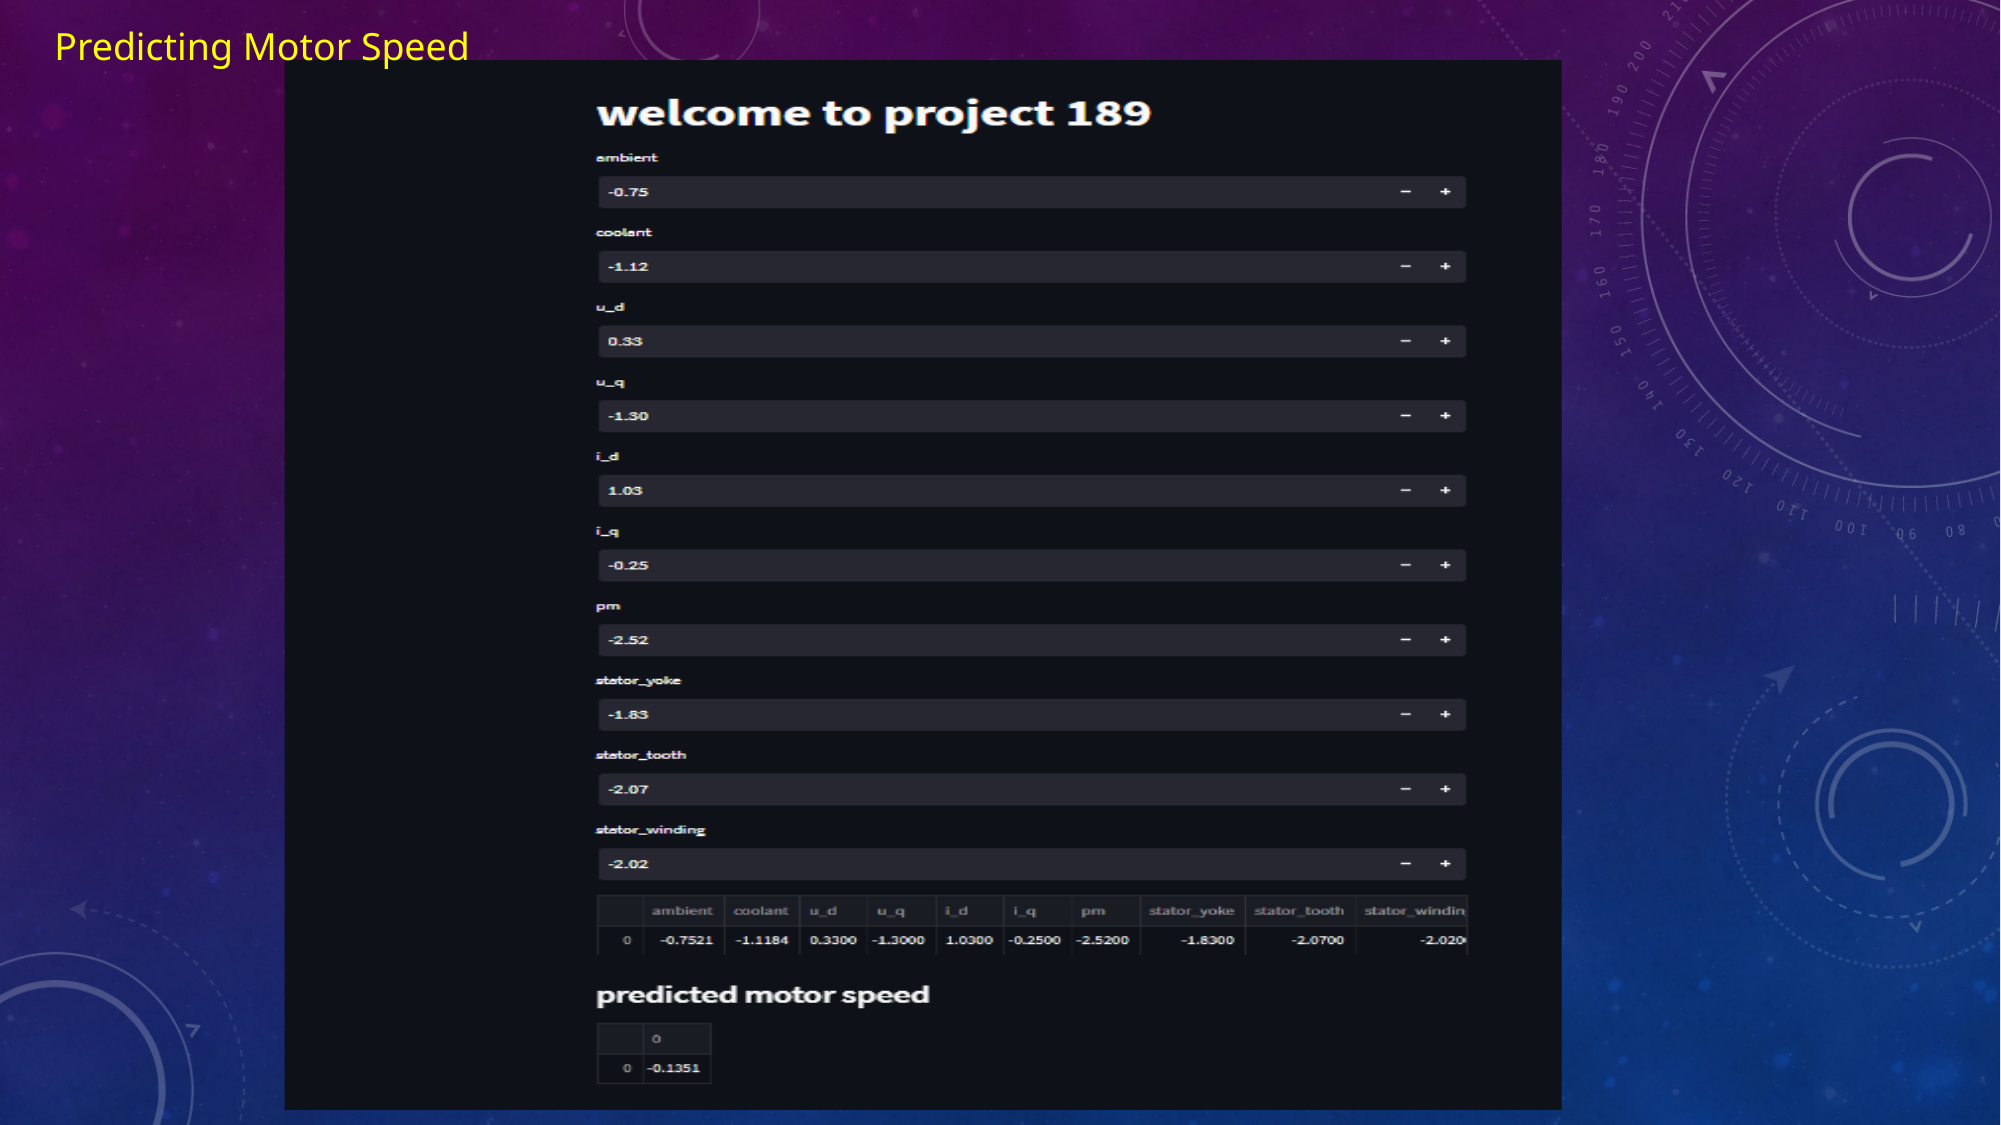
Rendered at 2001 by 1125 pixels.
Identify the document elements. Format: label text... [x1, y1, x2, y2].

picture [0, 0, 2001, 1125]
text_box Predicting Motor Speed [39, 15, 530, 76]
